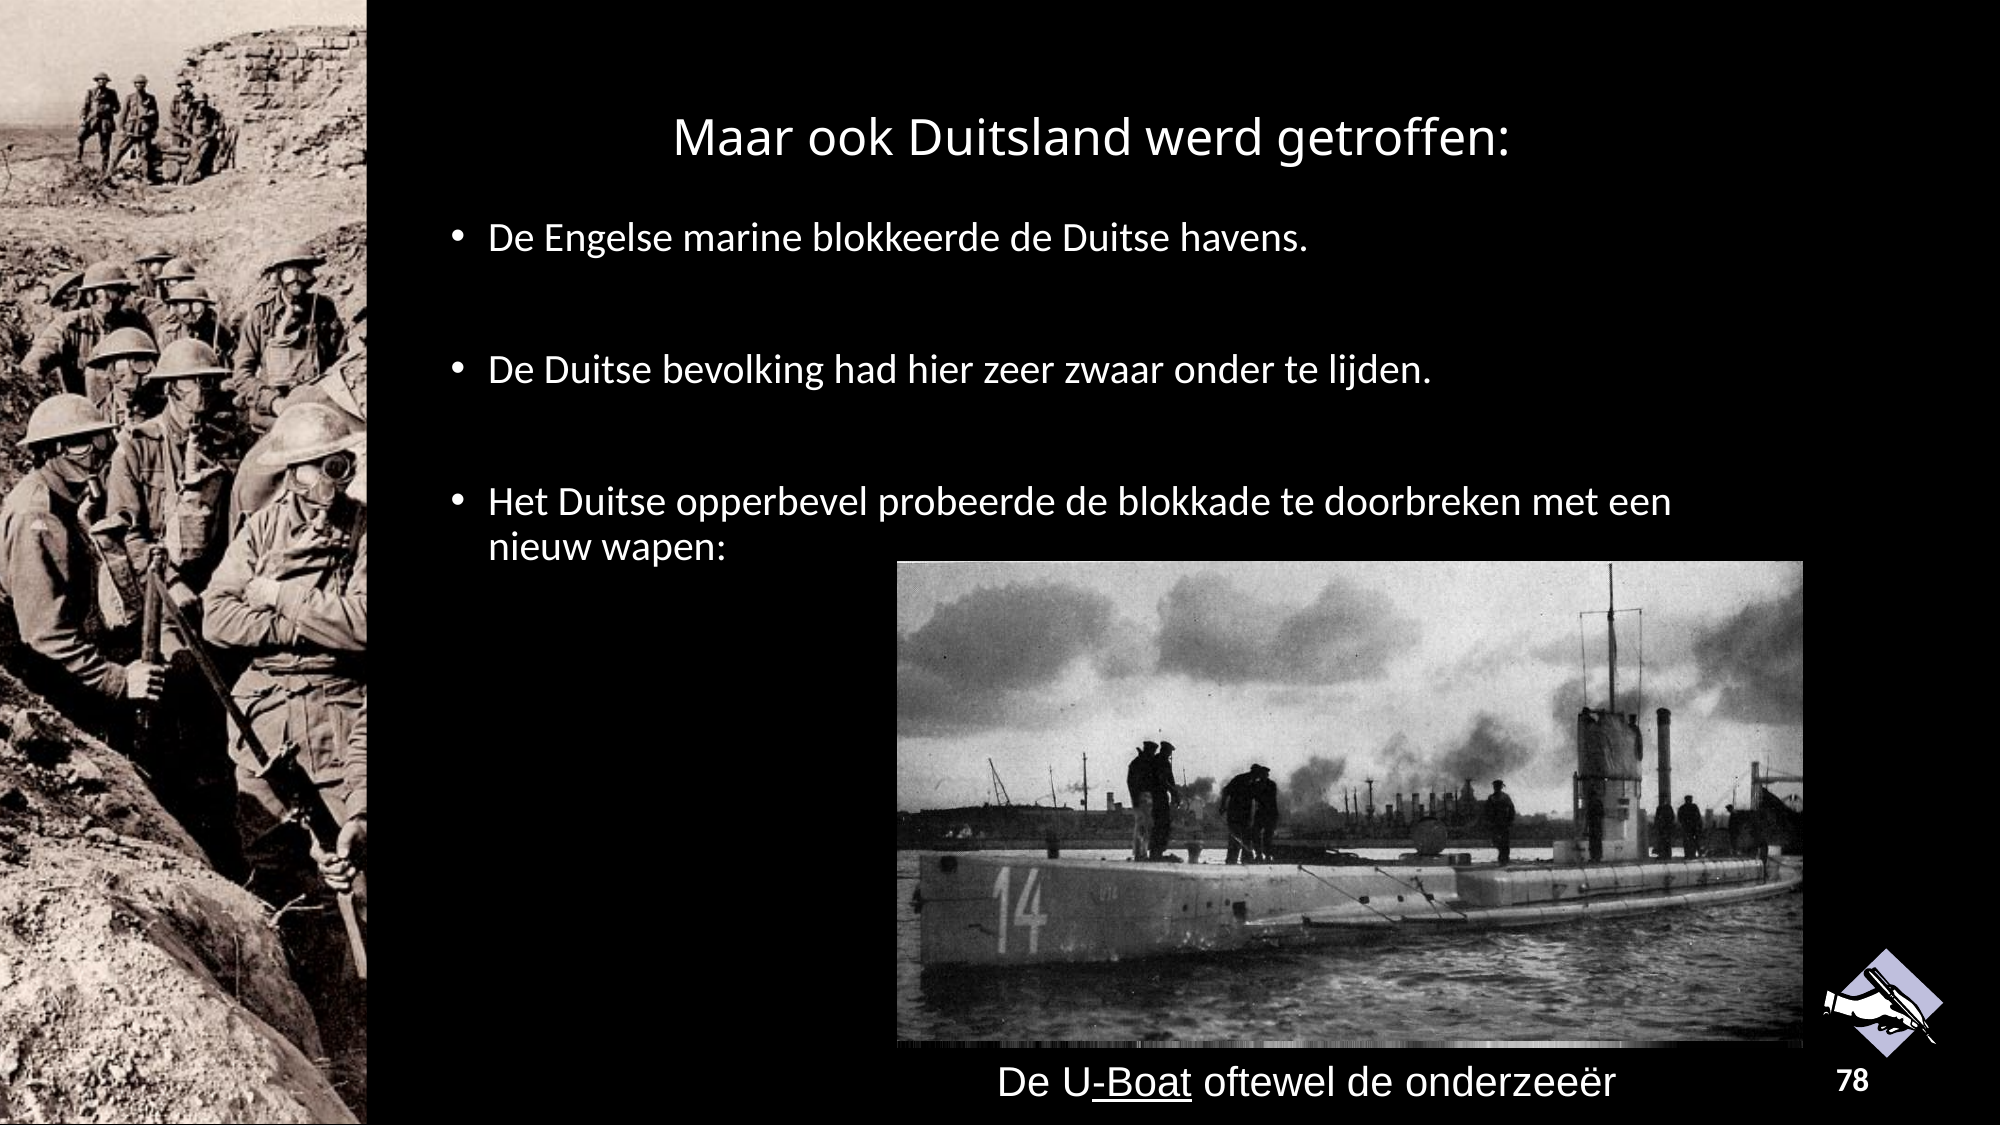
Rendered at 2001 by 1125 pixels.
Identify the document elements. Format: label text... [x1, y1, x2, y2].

title Maar ook Duitsland werd getroffen: [657, 45, 1675, 208]
picture [0, 0, 367, 1124]
text_box De U-Boat oftewel de onderzeeër [982, 1048, 1632, 1113]
picture [1817, 941, 1951, 1065]
list De Engelse marine blokkeerde de Duitse havens. De Duitse bevolking had hier zeer zwaar onder te lijden. Het Duitse opperbevel probeerde de blokkade te doorbreken met een nieuw wapen: [435, 208, 1714, 951]
slide_number 78 [1534, 1047, 1885, 1108]
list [897, 561, 1803, 1048]
